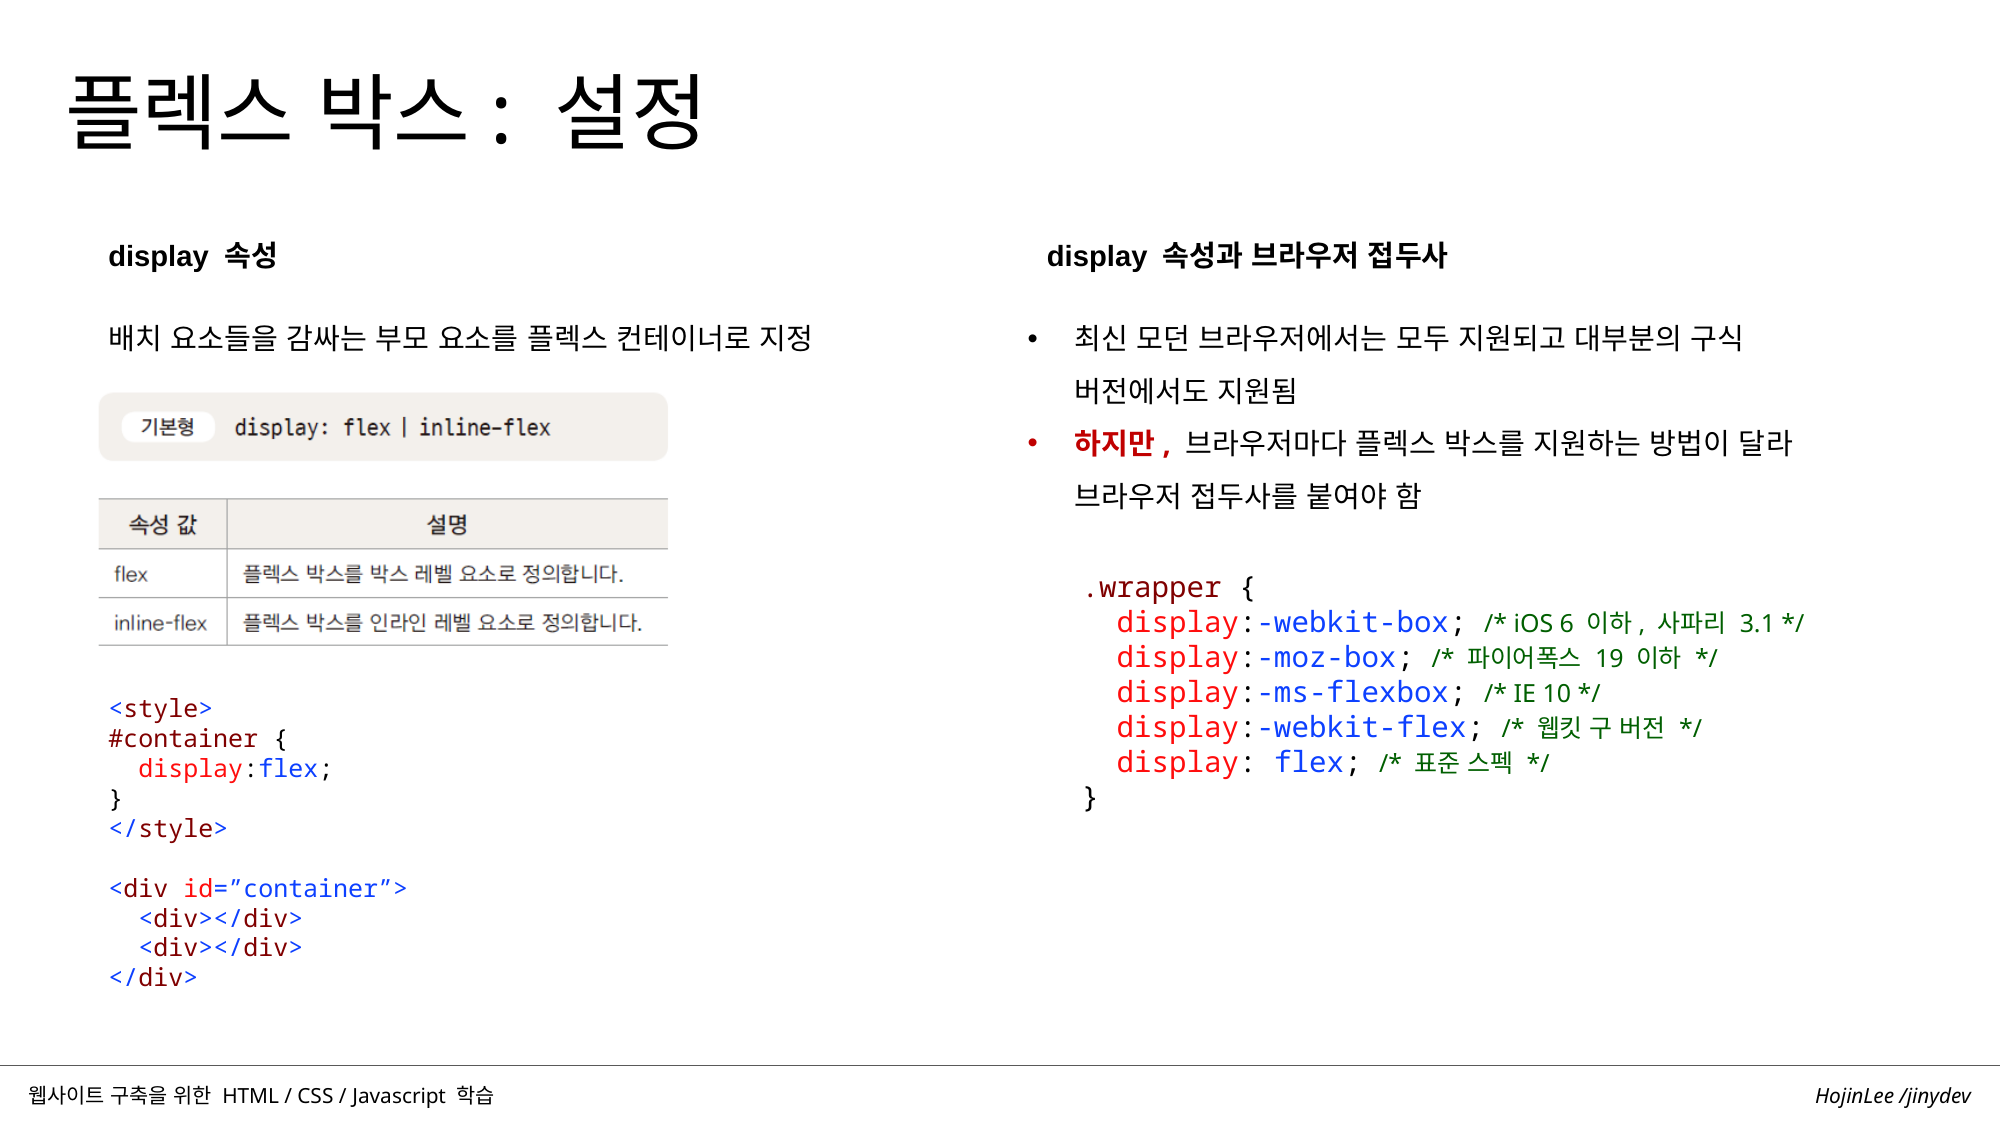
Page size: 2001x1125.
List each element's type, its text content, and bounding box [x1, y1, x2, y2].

text_box display 속성 [93, 212, 922, 280]
text_box HojinLee /jinydev [1522, 1074, 1986, 1115]
text_box <style> #container { display:flex; } </style> <div id=”container”> <div></div> <div></div> </div> [93, 685, 505, 1000]
text_box 플렉스 박스: 설정 [50, 52, 1445, 168]
text_box 배치 요소들을 감싸는 부모 요소를 플렉스 컨테이너로 지정 [93, 295, 922, 363]
text_box .wrapper { display:-webkit-box; /* iOS 6 이하, 사파리 3.1 */ display:-moz-box; /* 파이어폭스 19 이하 */ display:-ms-flexbox; /* IE 10 */ display:-webkit-flex; /* 웹킷 구 버전 */ display: flex; /* 표준 스펙 */ } [1066, 560, 1924, 821]
text_box display 속성과 브라우저 접두사 [1032, 212, 1861, 280]
text_box 웹사이트 구축을 위한 HTML / CSS / Javascript 학습 [14, 1074, 647, 1115]
picture [93, 381, 682, 661]
text_box 최신 모던 브라우저에서는 모두 지원되고 대부분의 구식 버전에서도 지원됨 하지만, 브라우저마다 플렉스 박스를 지원하는 방법이 달라 브라우저 접두사를 붙여야 함 [1012, 295, 1884, 521]
